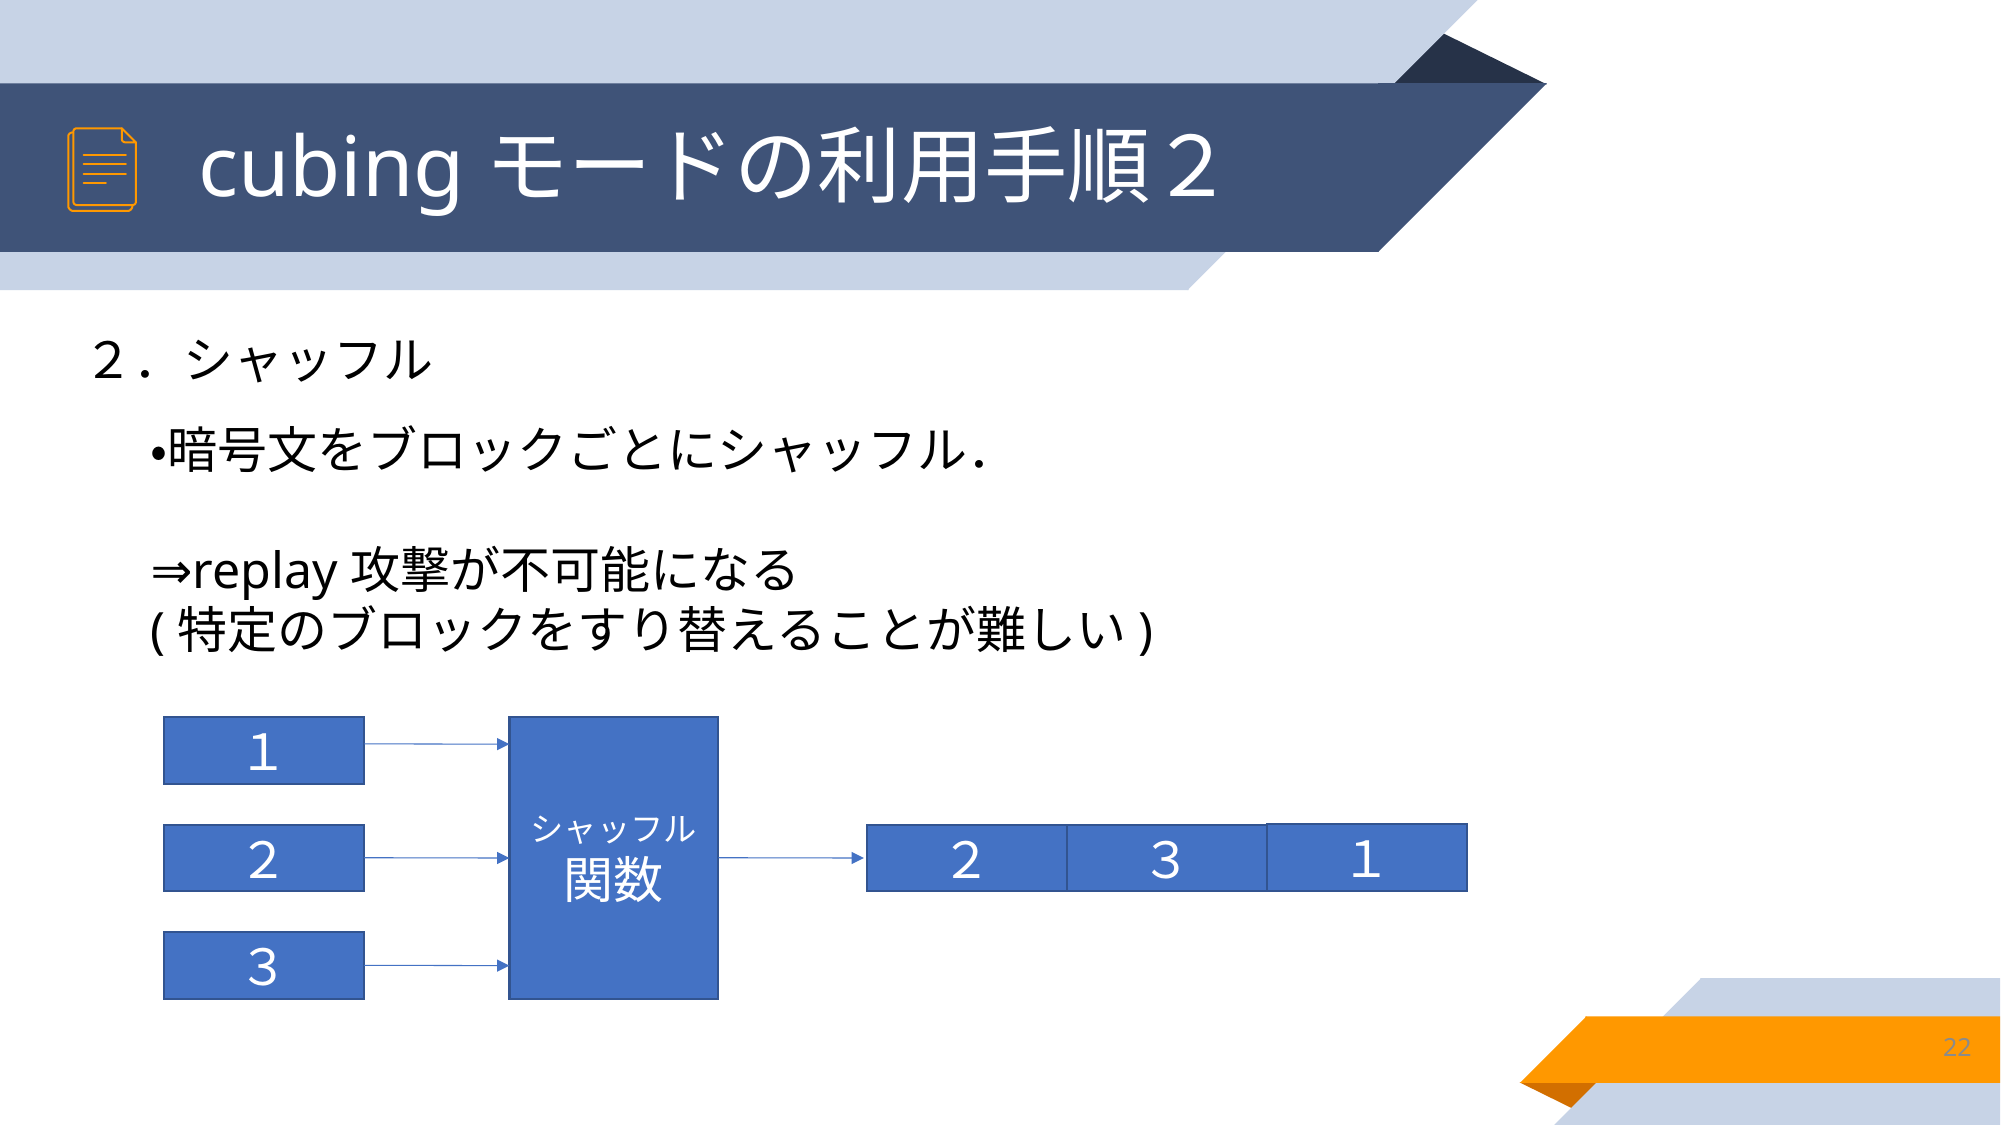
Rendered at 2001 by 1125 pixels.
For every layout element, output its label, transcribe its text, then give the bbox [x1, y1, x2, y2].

text_box ３ [163, 931, 365, 1000]
text_box ２ [866, 824, 1066, 892]
slide_number 22 [1666, 1014, 1992, 1084]
text_box ２．シャッフル [68, 321, 1628, 396]
text_box ・暗号文をブロックごとにシャッフル． ⇒replay攻撃が不可能になる (特定のブロックをすり替えることが難しい) [135, 411, 1329, 666]
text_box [68, 128, 136, 211]
text_box ２ [163, 824, 365, 892]
title cubingモードの利用手順２ [178, 85, 1329, 254]
text_box １ [163, 716, 365, 785]
text_box シャッフル 関数 [508, 716, 719, 1000]
text_box １ [1266, 823, 1468, 892]
text_box ３ [1066, 824, 1268, 892]
